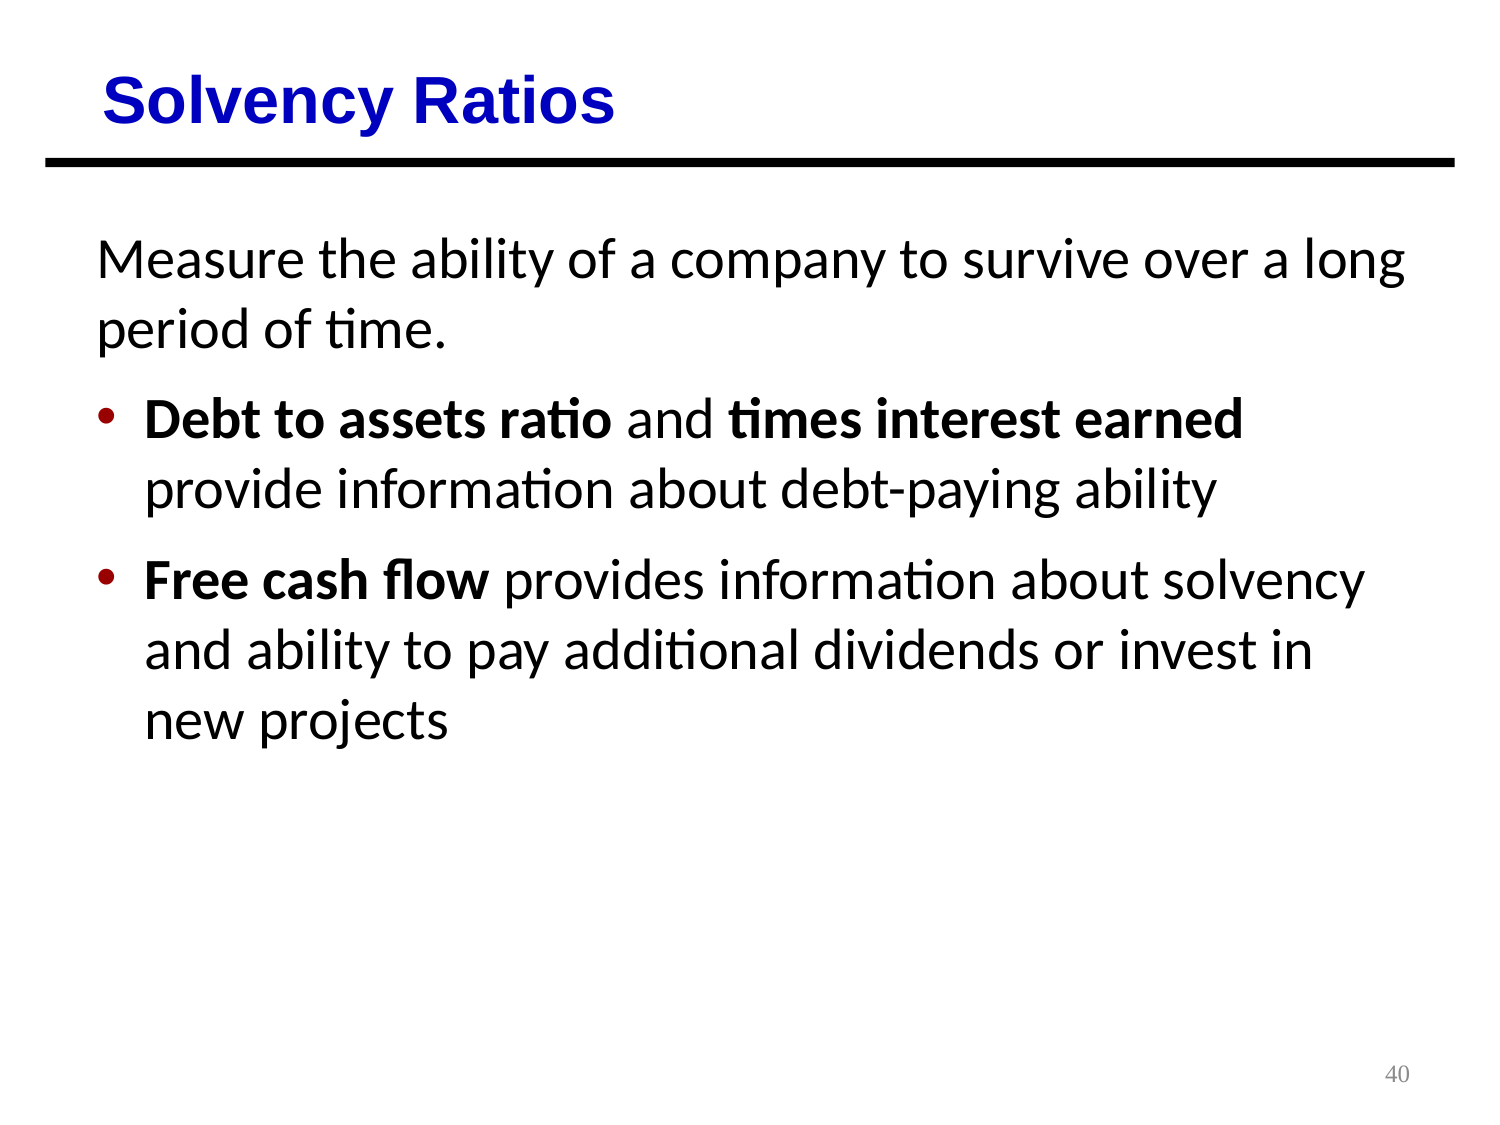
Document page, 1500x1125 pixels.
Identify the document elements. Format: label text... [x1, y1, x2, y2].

slide_number 40 [1074, 1042, 1425, 1103]
text_box Measure the ability of a company to survive over a long period of time. Debt to assets ratio and times interest earned provide information about debt-paying ability Free cash flow provides information about solvency and ability to pay additional dividends or invest in new projects [81, 212, 1432, 759]
text_box Solvency Ratios [87, 50, 1438, 142]
